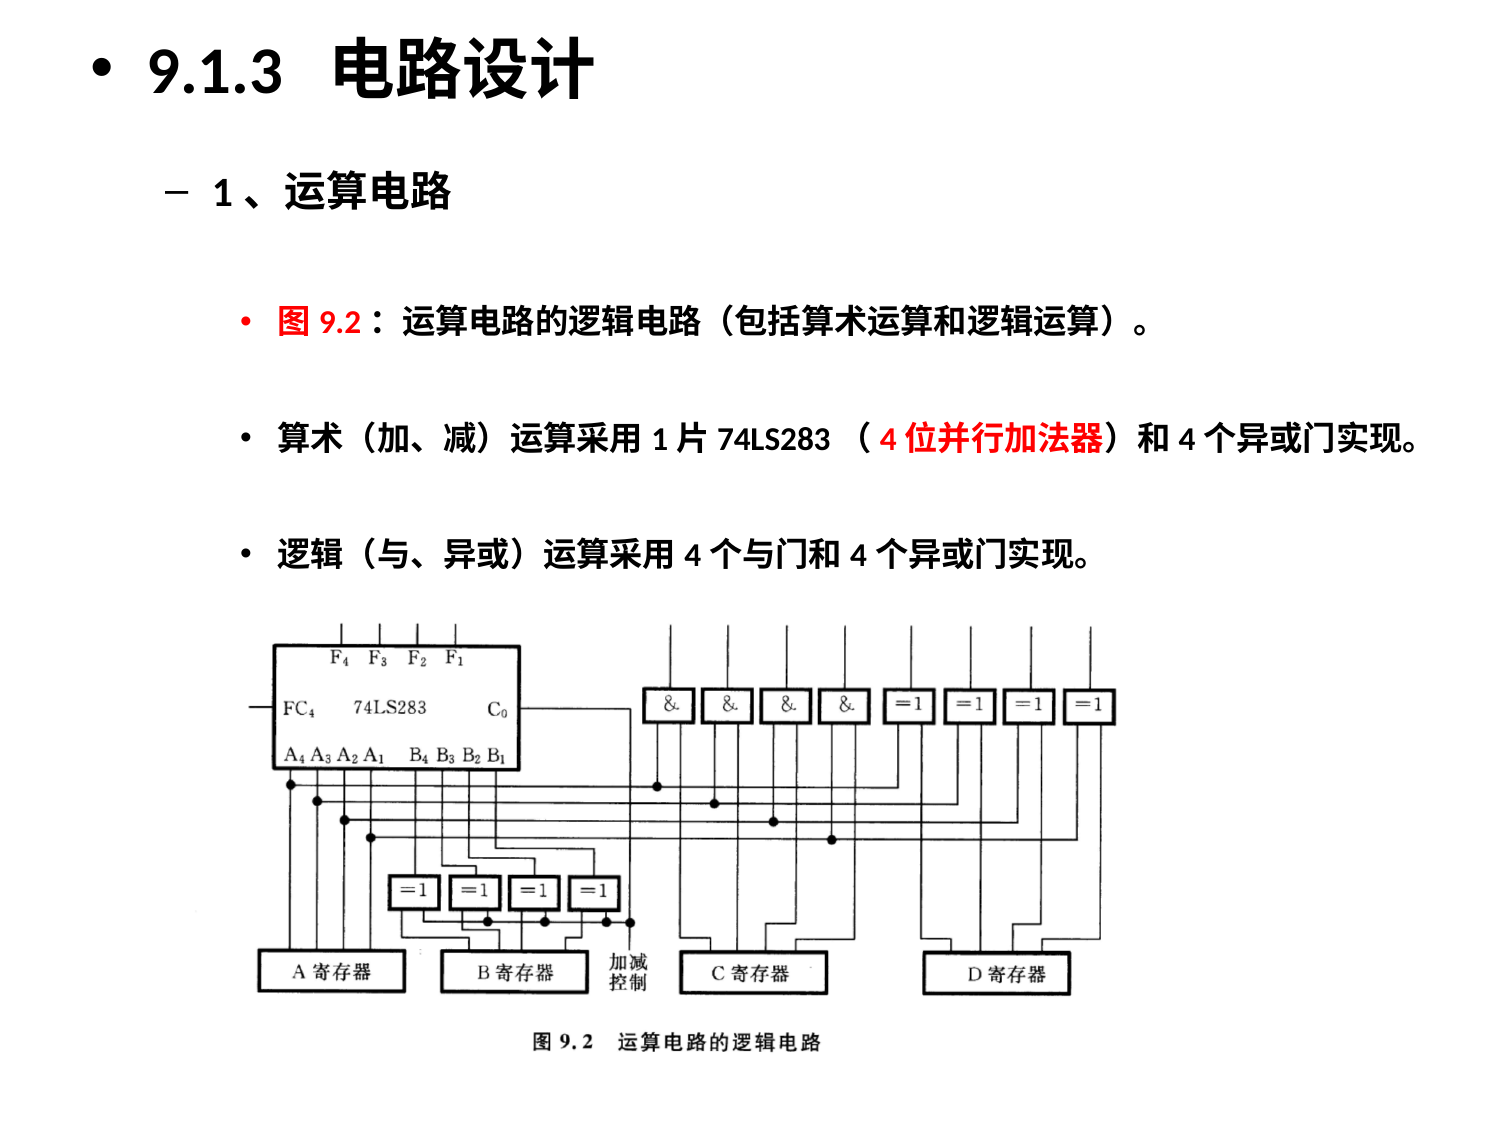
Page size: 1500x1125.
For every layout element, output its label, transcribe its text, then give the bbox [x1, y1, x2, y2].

list 9.1.3 电路设计 1、运算电路 图9.2：运算电路的逻辑电路（包括算术运算和逻辑运算）。 算术（加、减）运算采用1片74LS283（4位并行加法器）和4个异或门实现。 逻辑（与、异或）运算采用4个与门和4个异或门实现。 [75, 19, 1425, 740]
picture [194, 585, 1158, 1063]
